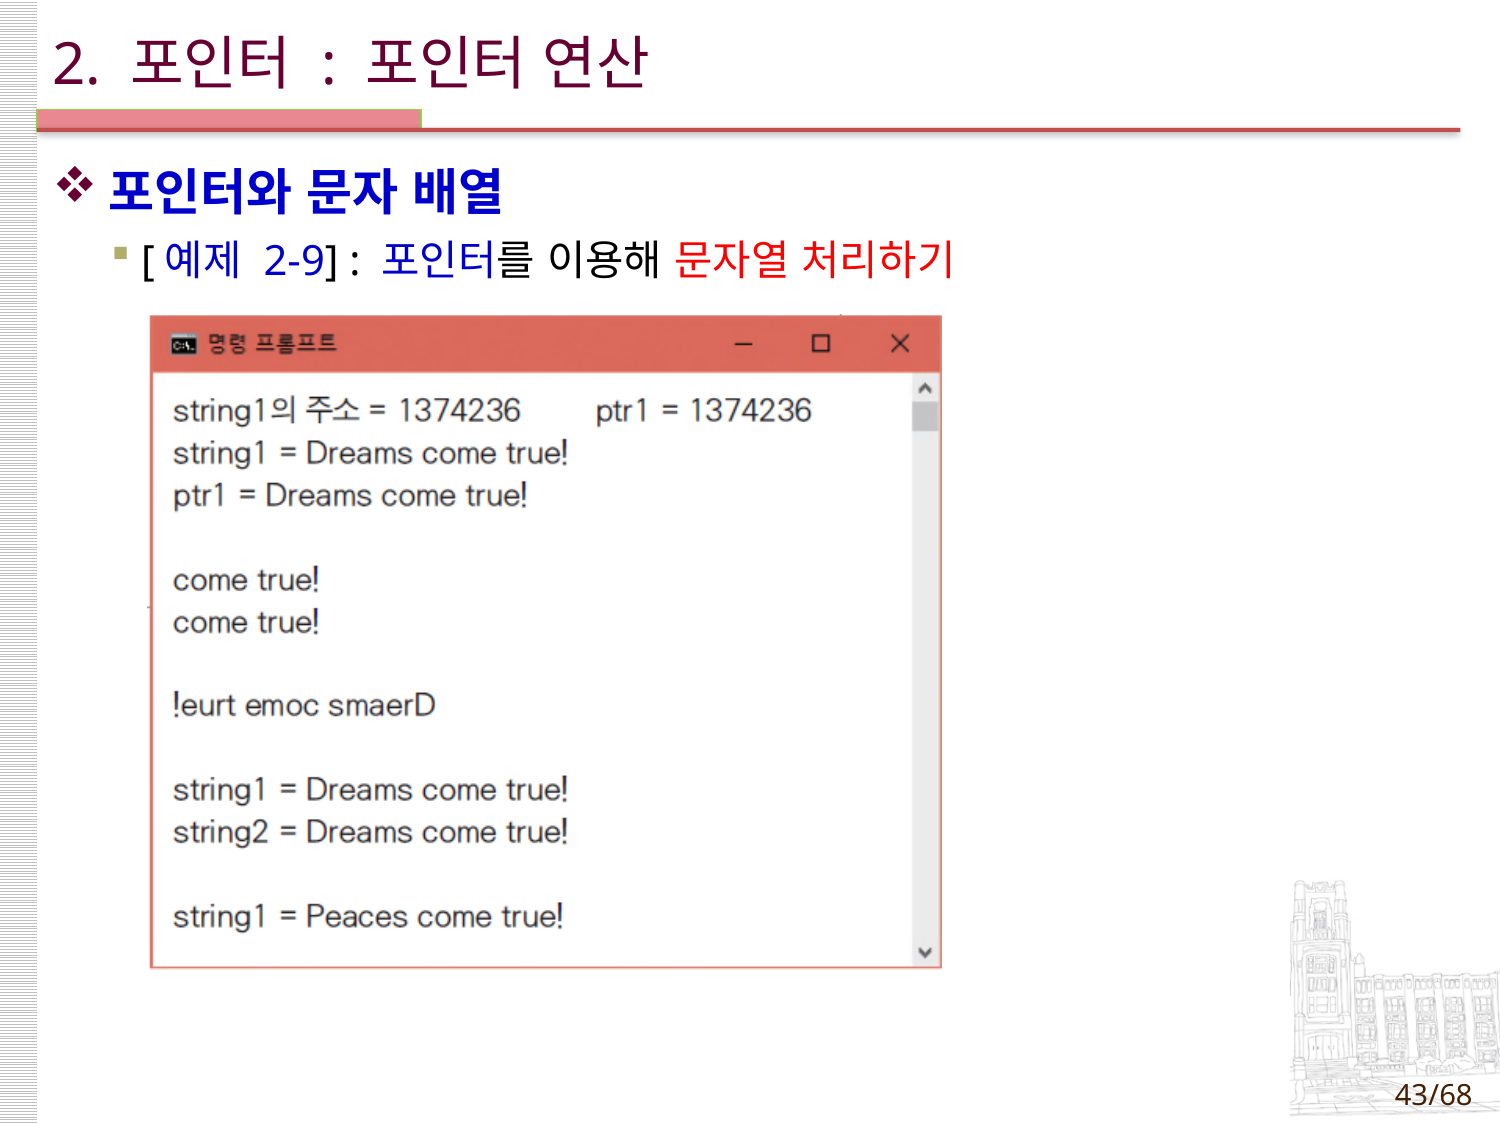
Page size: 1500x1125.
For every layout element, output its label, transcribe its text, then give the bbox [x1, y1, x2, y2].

picture [1459, 1095, 1468, 1103]
list 포인터와 문자 배열 [예제 2-9] : 포인터를 이용해 문자열 처리하기 [37, 152, 1463, 1091]
picture [1290, 874, 1500, 1125]
picture [147, 314, 942, 970]
picture [1397, 1091, 1405, 1098]
title 2. 포인터 : 포인터 연산 [37, 13, 1278, 109]
picture [1461, 1086, 1467, 1093]
picture [1443, 1094, 1452, 1103]
